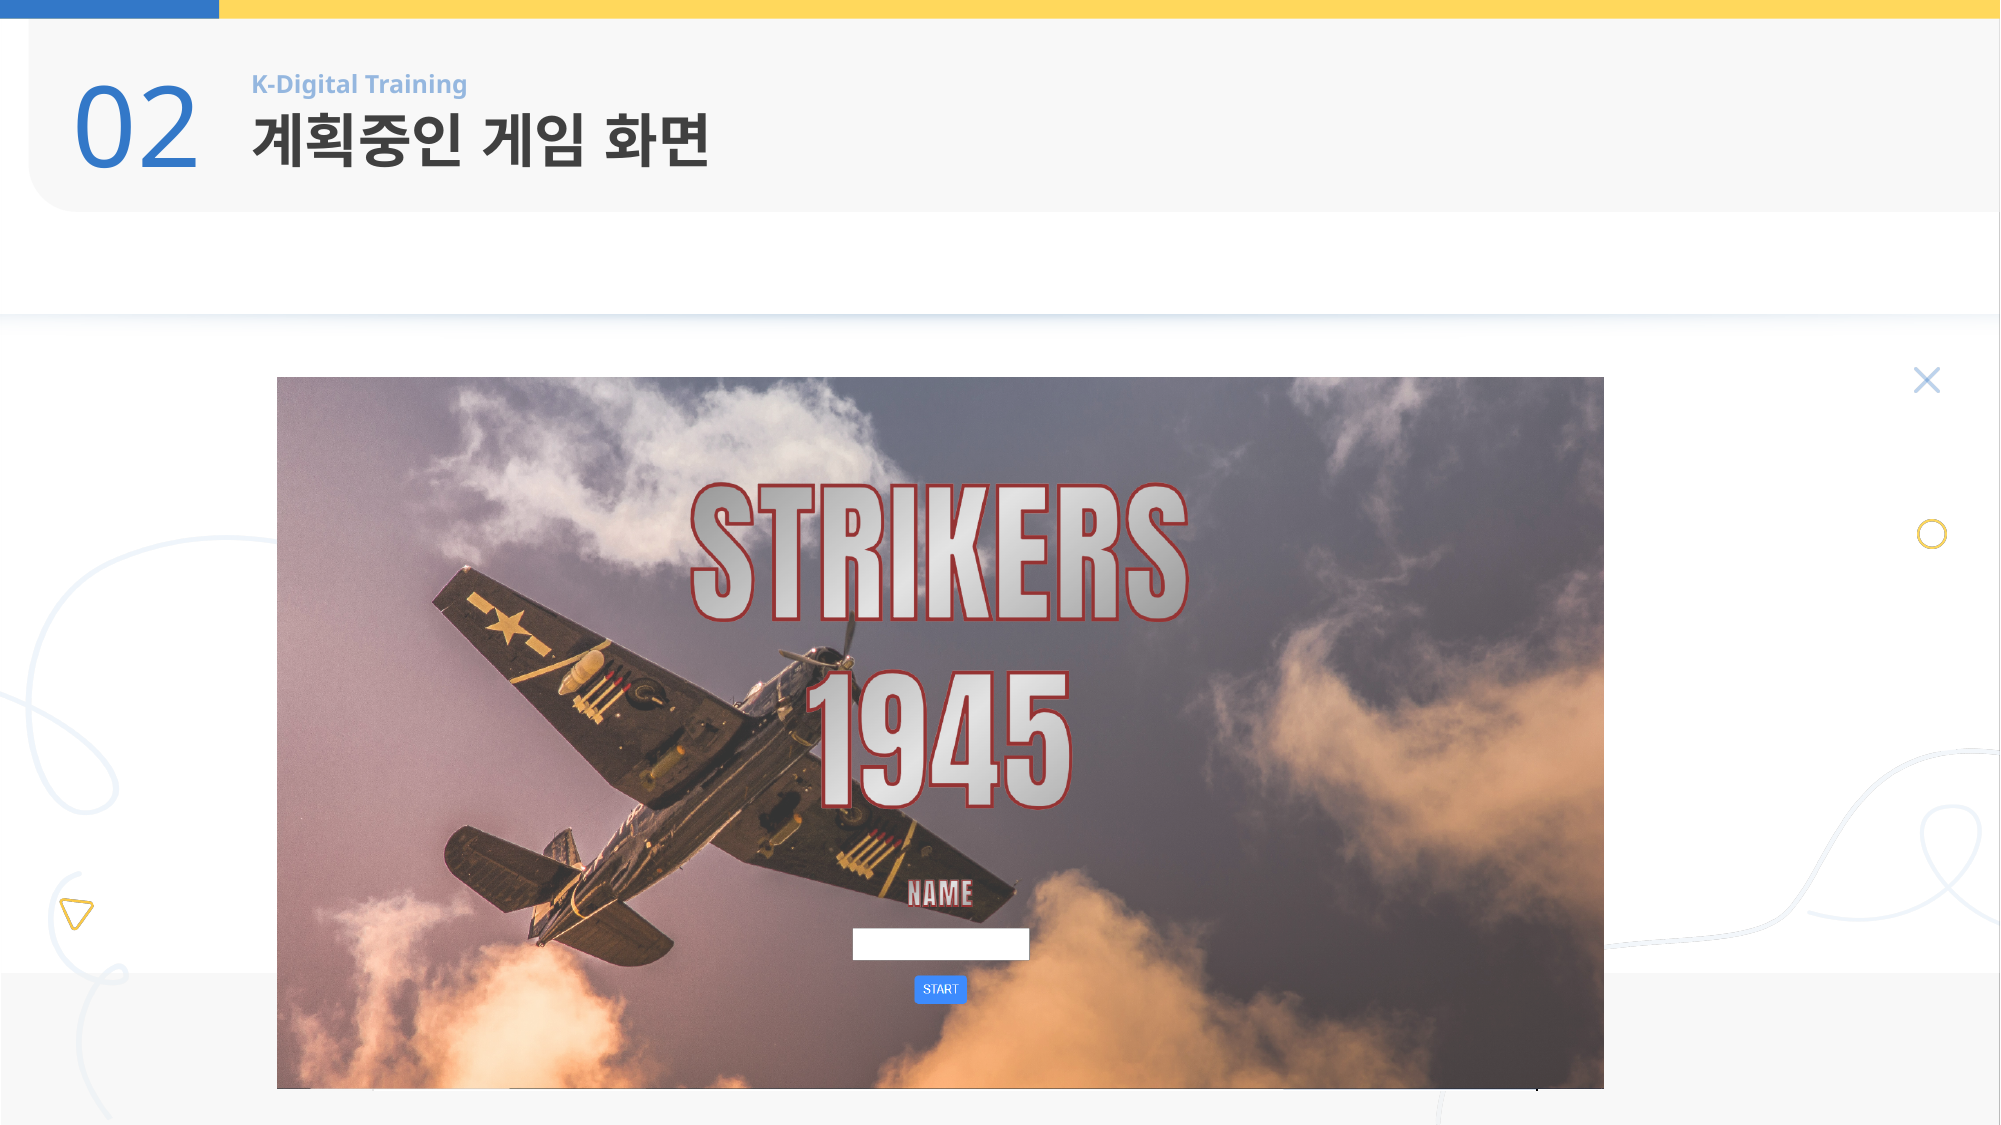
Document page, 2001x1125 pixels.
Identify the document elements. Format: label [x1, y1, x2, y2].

text_box [58, 55, 1034, 192]
picture [0, 0, 2001, 1125]
